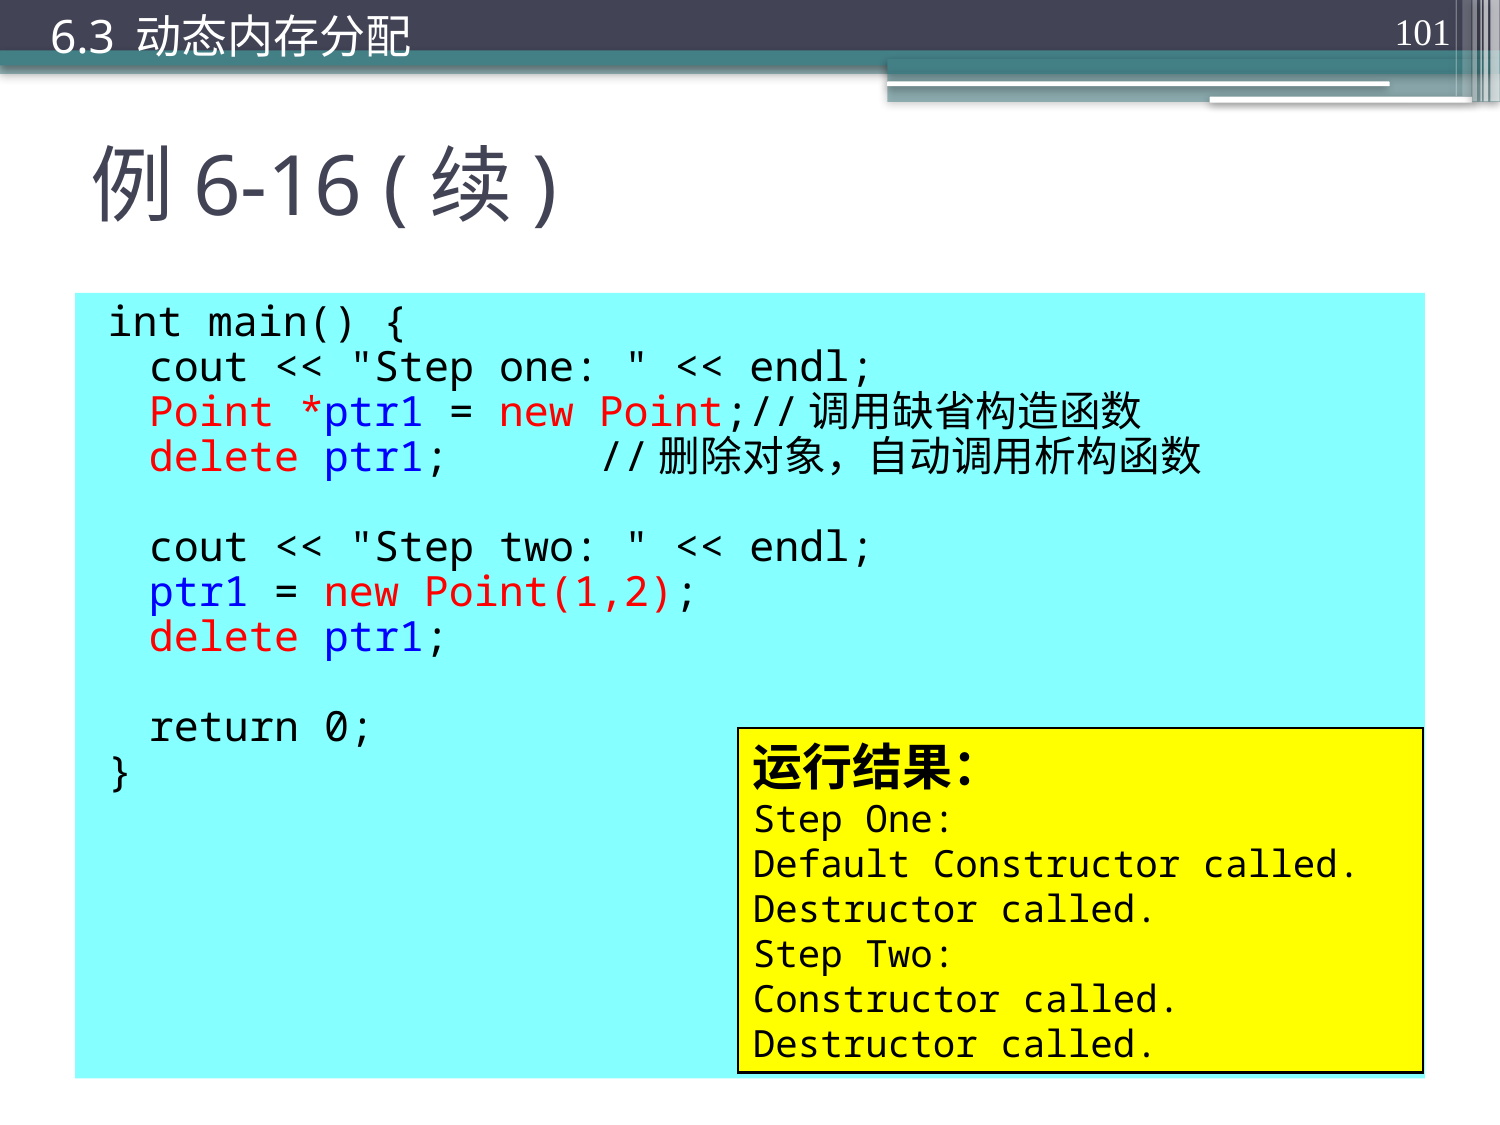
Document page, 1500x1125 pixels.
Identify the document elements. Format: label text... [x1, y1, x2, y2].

slide_number 101 [1340, 0, 1466, 61]
title 例6-16 (续) [75, 94, 1425, 270]
text_box 6.3 动态内存分配 [35, 0, 1117, 71]
list int main() { cout << "Step one: " << endl; Point *ptr1 = new Point;//调用缺省构造函数 delete ptr1; //删除对象，自动调用析构函数 cout << "Step two: " << endl; ptr1 = new Point(1,2); delete ptr1; return 0; } [75, 292, 1425, 1079]
text_box 运行结果： Step One: Default Constructor called. Destructor called. Step Two: Constructor called. Destructor called. [738, 727, 1424, 1073]
